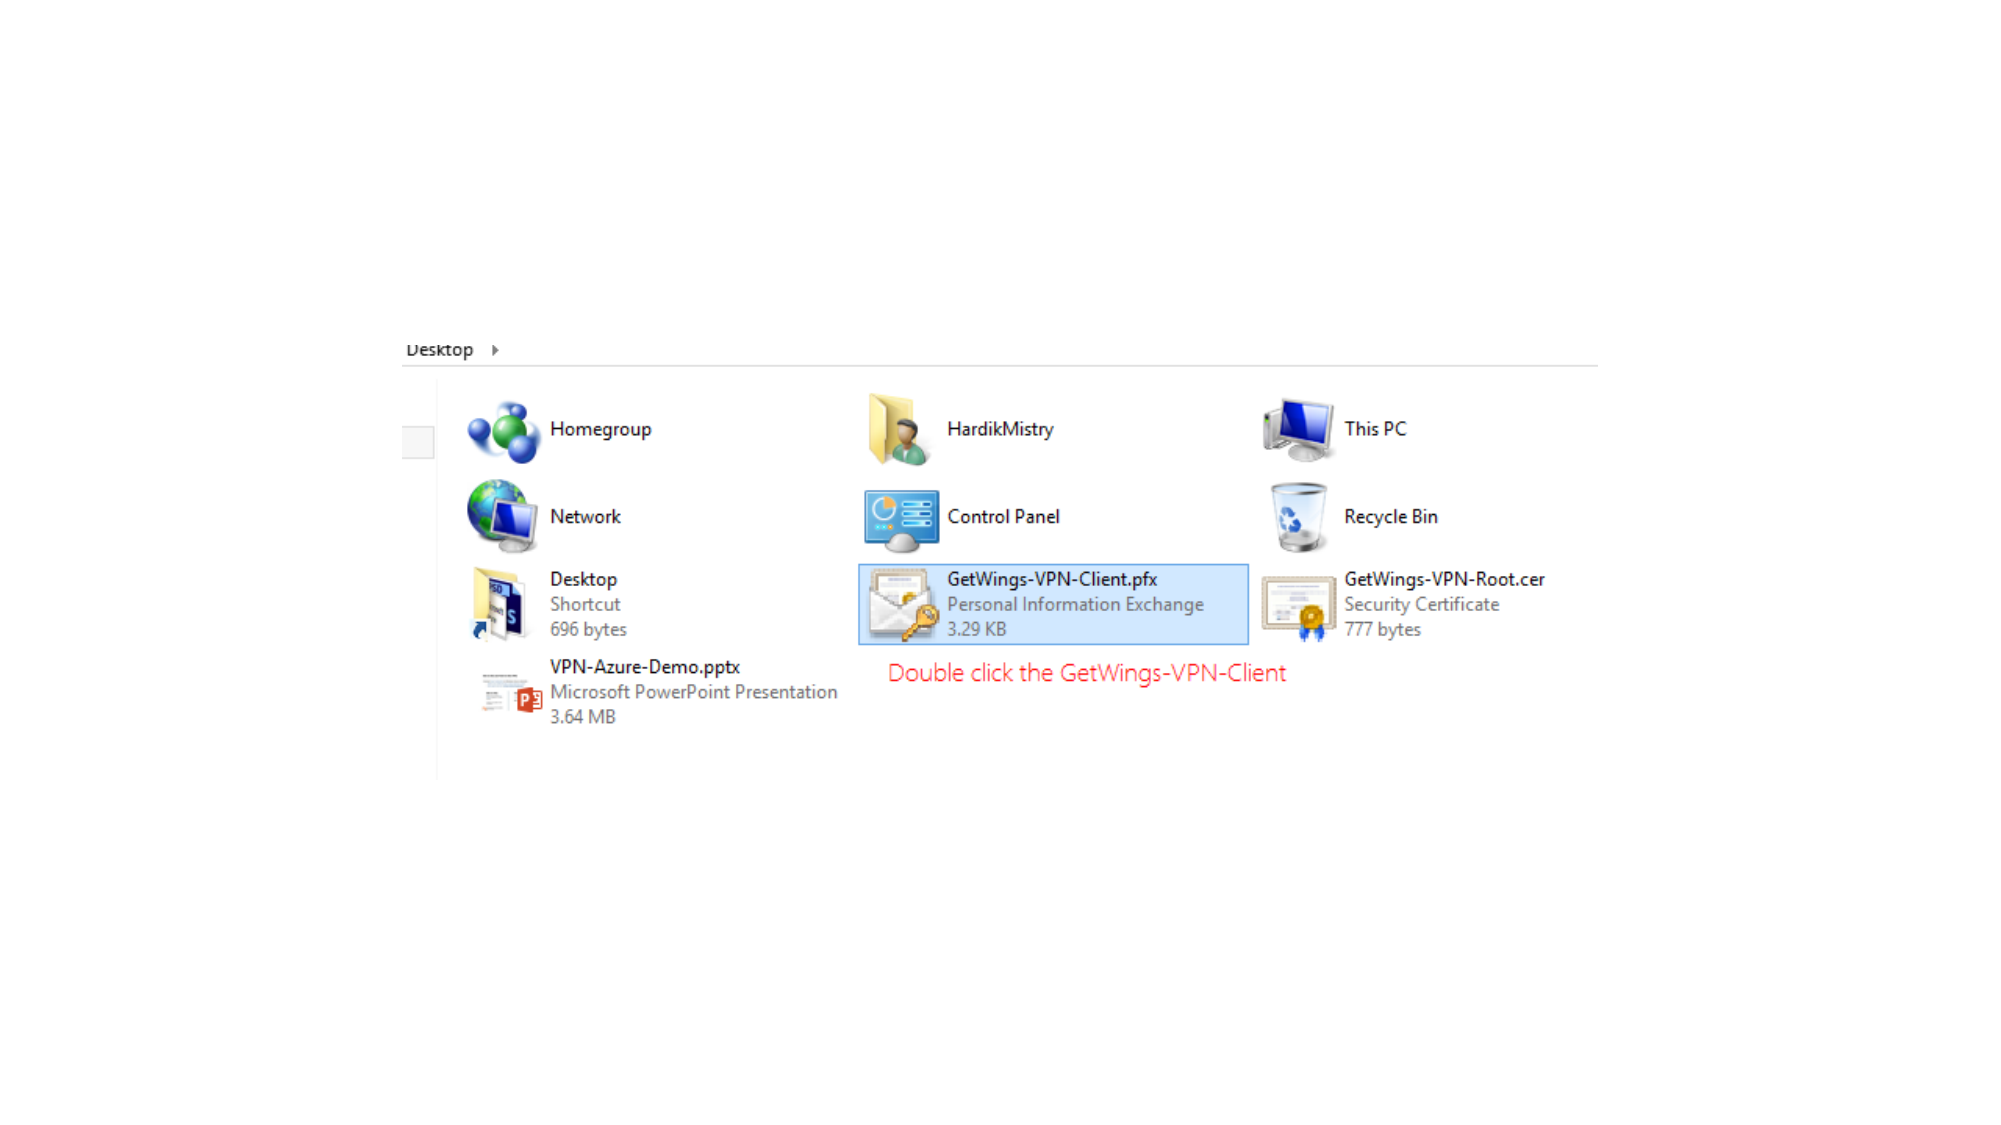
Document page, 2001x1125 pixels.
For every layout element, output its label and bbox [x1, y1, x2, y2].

picture [402, 345, 1598, 780]
